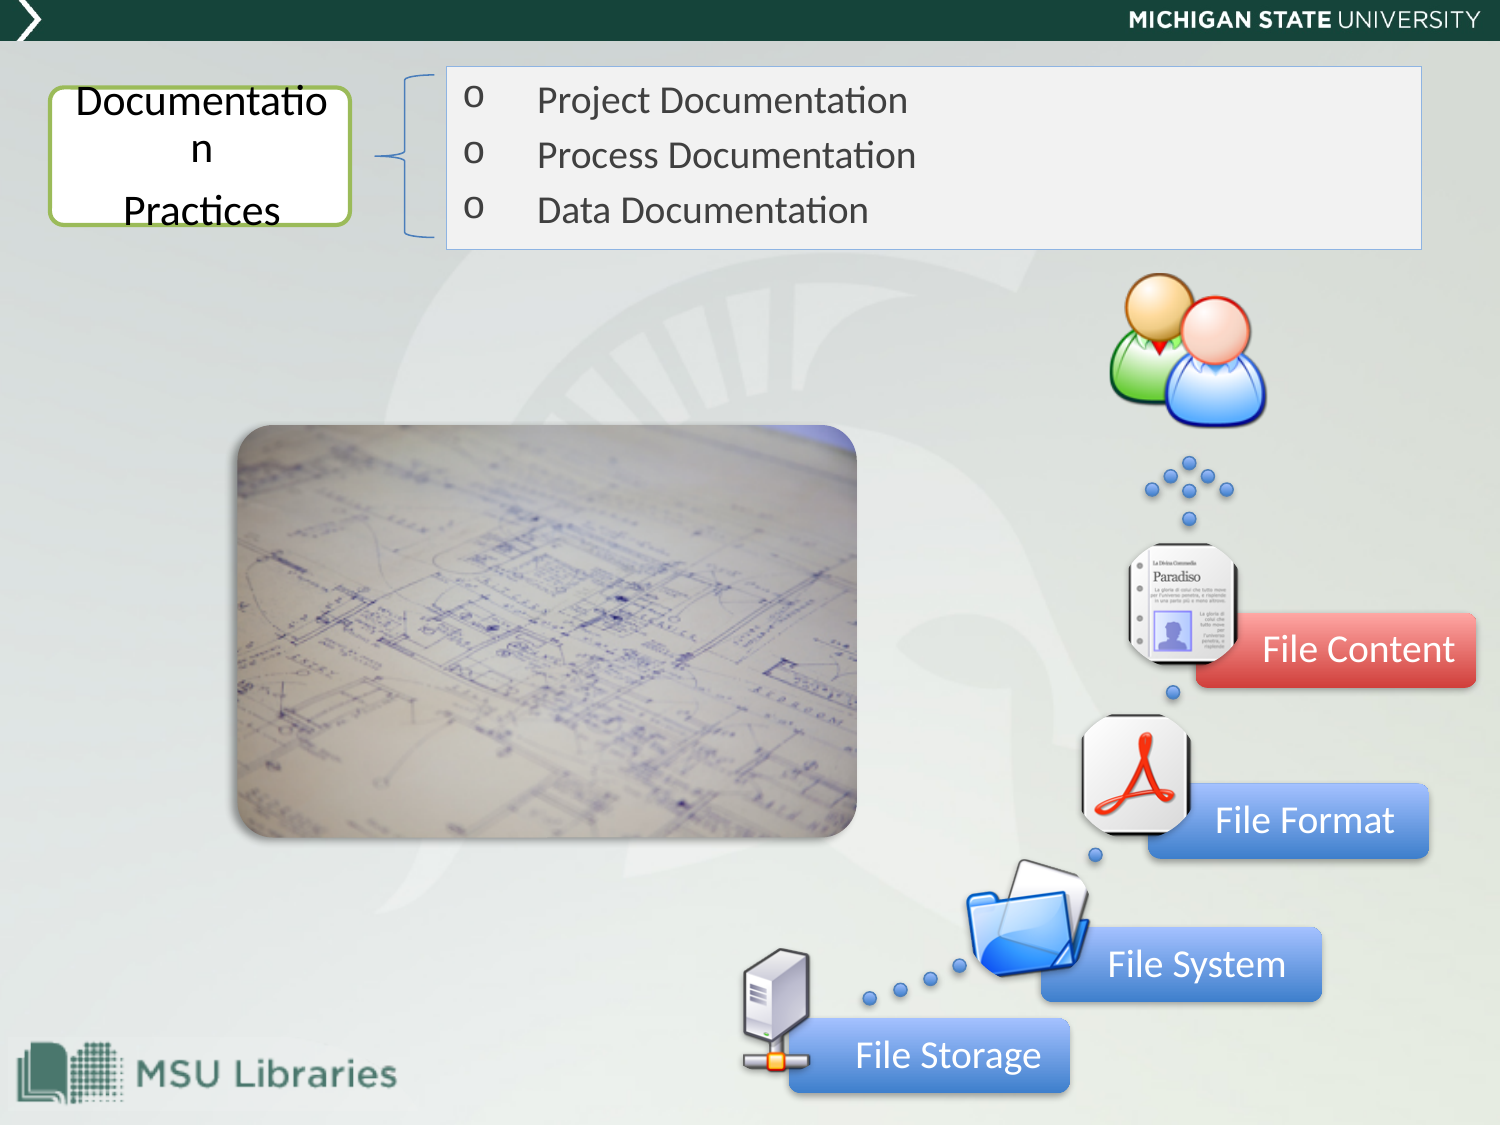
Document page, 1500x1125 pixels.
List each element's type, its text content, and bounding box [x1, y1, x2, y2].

text_box Project Documentation Process Documentation Data Documentation [466, 66, 1422, 250]
picture [0, 0, 1500, 1125]
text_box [12, 13, 463, 302]
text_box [599, 424, 1500, 1125]
